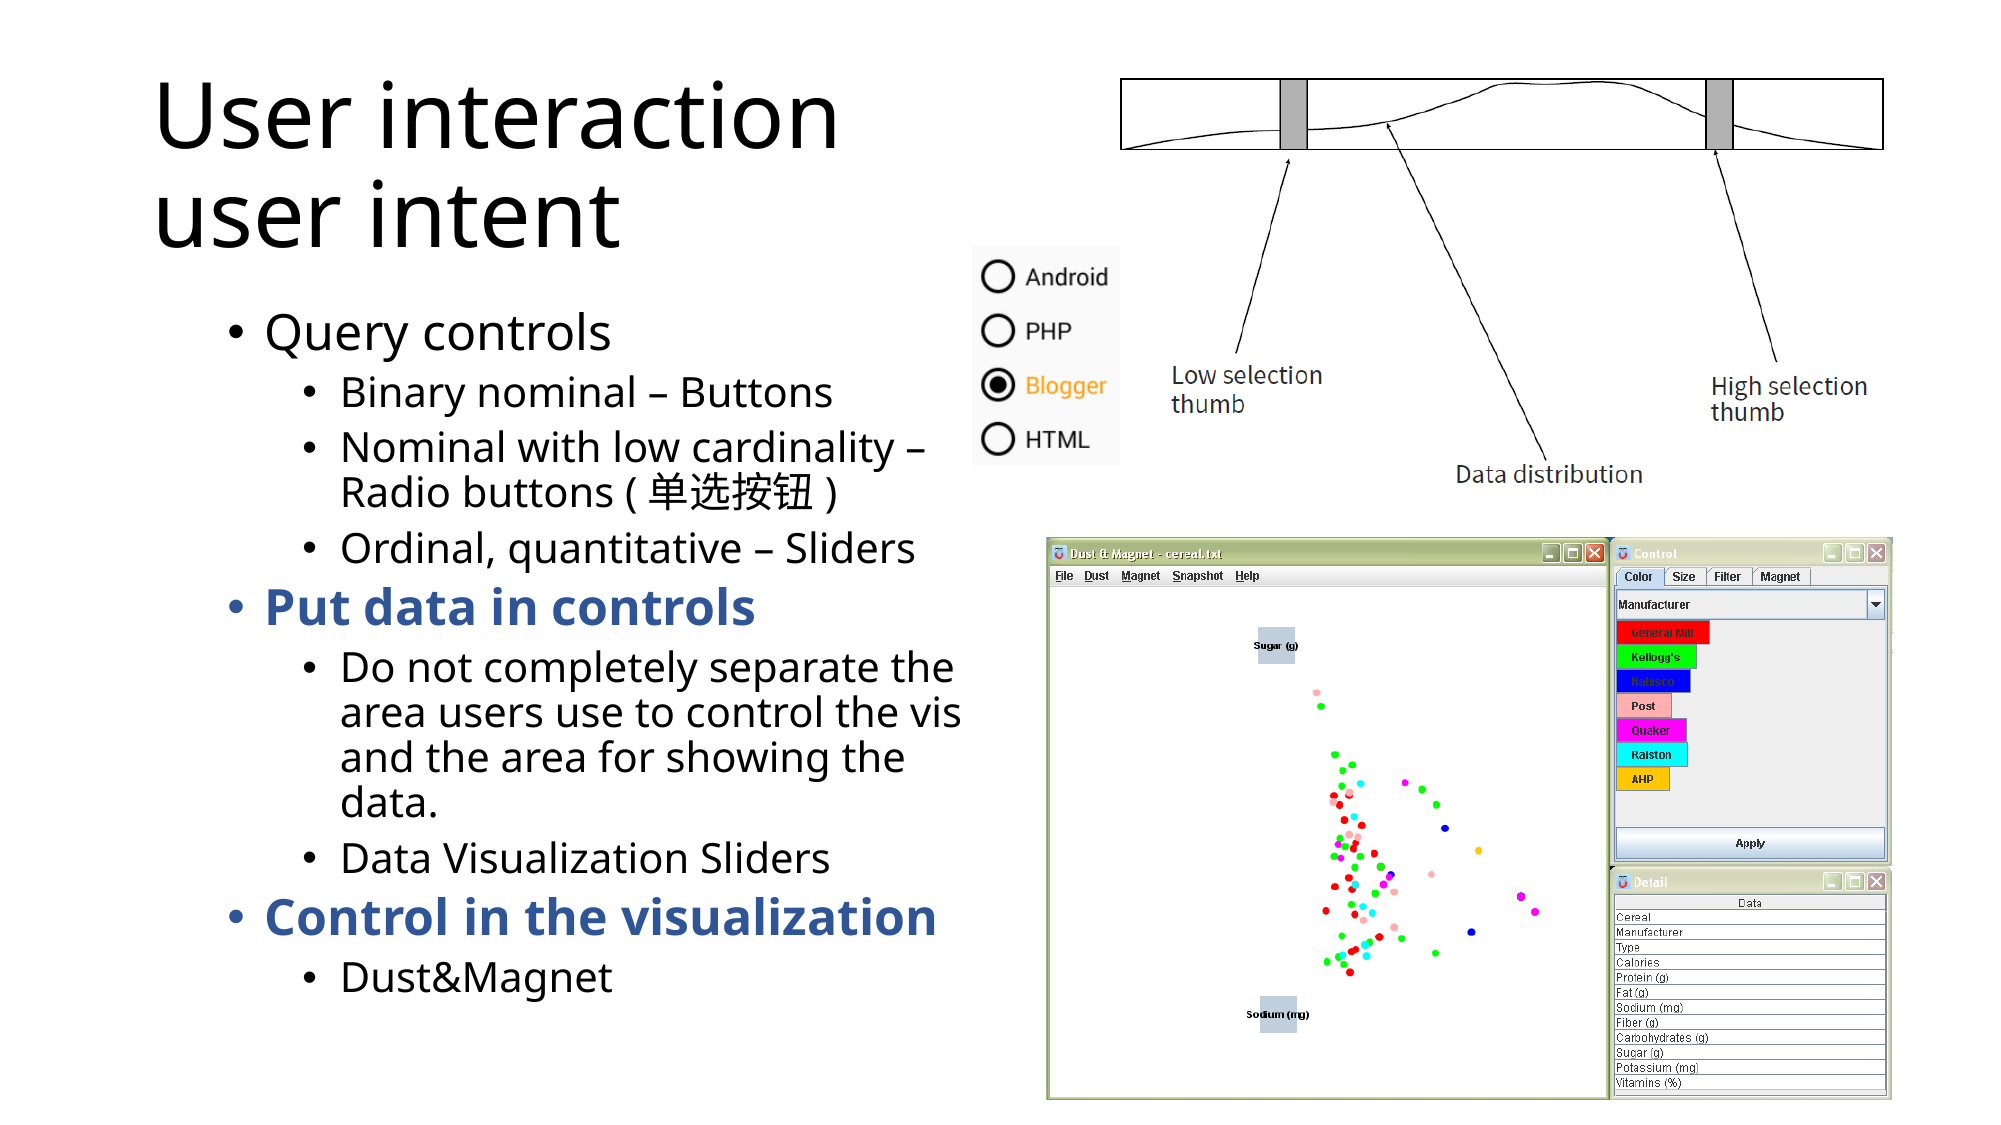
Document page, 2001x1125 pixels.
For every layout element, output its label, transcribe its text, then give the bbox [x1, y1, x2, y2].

title User interaction user intent [137, 59, 1863, 278]
list Query controls Binary nominal – Buttons Nominal with low cardinality – Radio buttons (单选按钮) Ordinal, quantitative – Sliders Put data in controls Do not completely separate the area users use to control the vis and the area for showing the data. Data Visualization Sliders Control in the visualization Dust&Magnet [137, 299, 1000, 1100]
picture [972, 63, 1894, 491]
picture [1046, 537, 1894, 1100]
